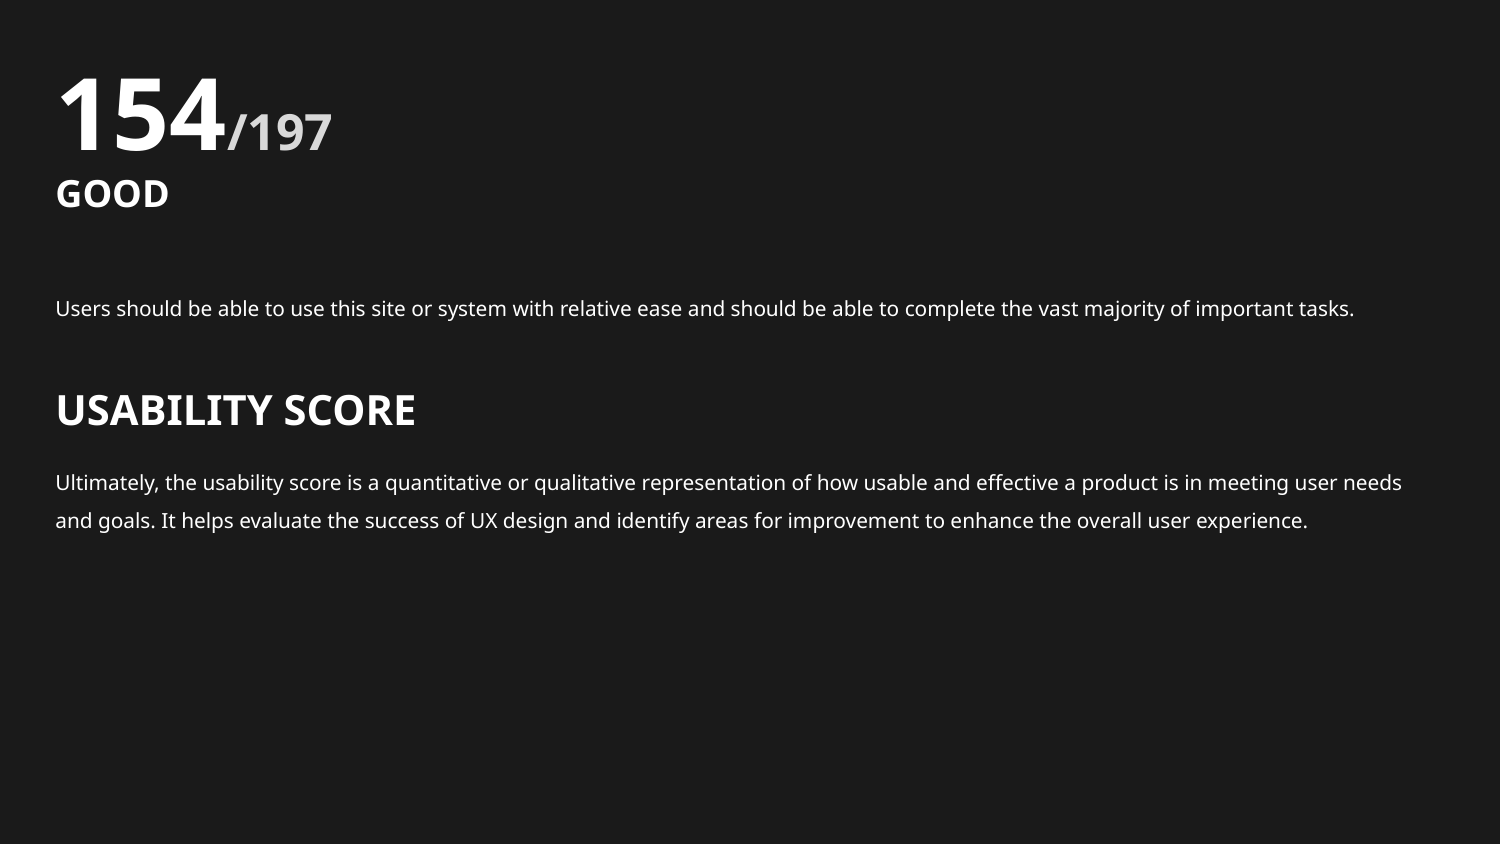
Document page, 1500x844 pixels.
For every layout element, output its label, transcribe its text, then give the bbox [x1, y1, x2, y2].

text_box Ultimately, the usability score is a quantitative or qualitative representation of how usable and effective a product is in meeting user needs and goals. It helps evaluate the success of UX design and identify areas for improvement to enhance the overall user experience. [40, 442, 1439, 548]
text_box USABILITY SCORE [40, 368, 1439, 442]
text_box 154/197 GOOD Users should be able to use this site or system with relative ease and should be able to complete the vast majority of important tasks. [40, 35, 1439, 336]
